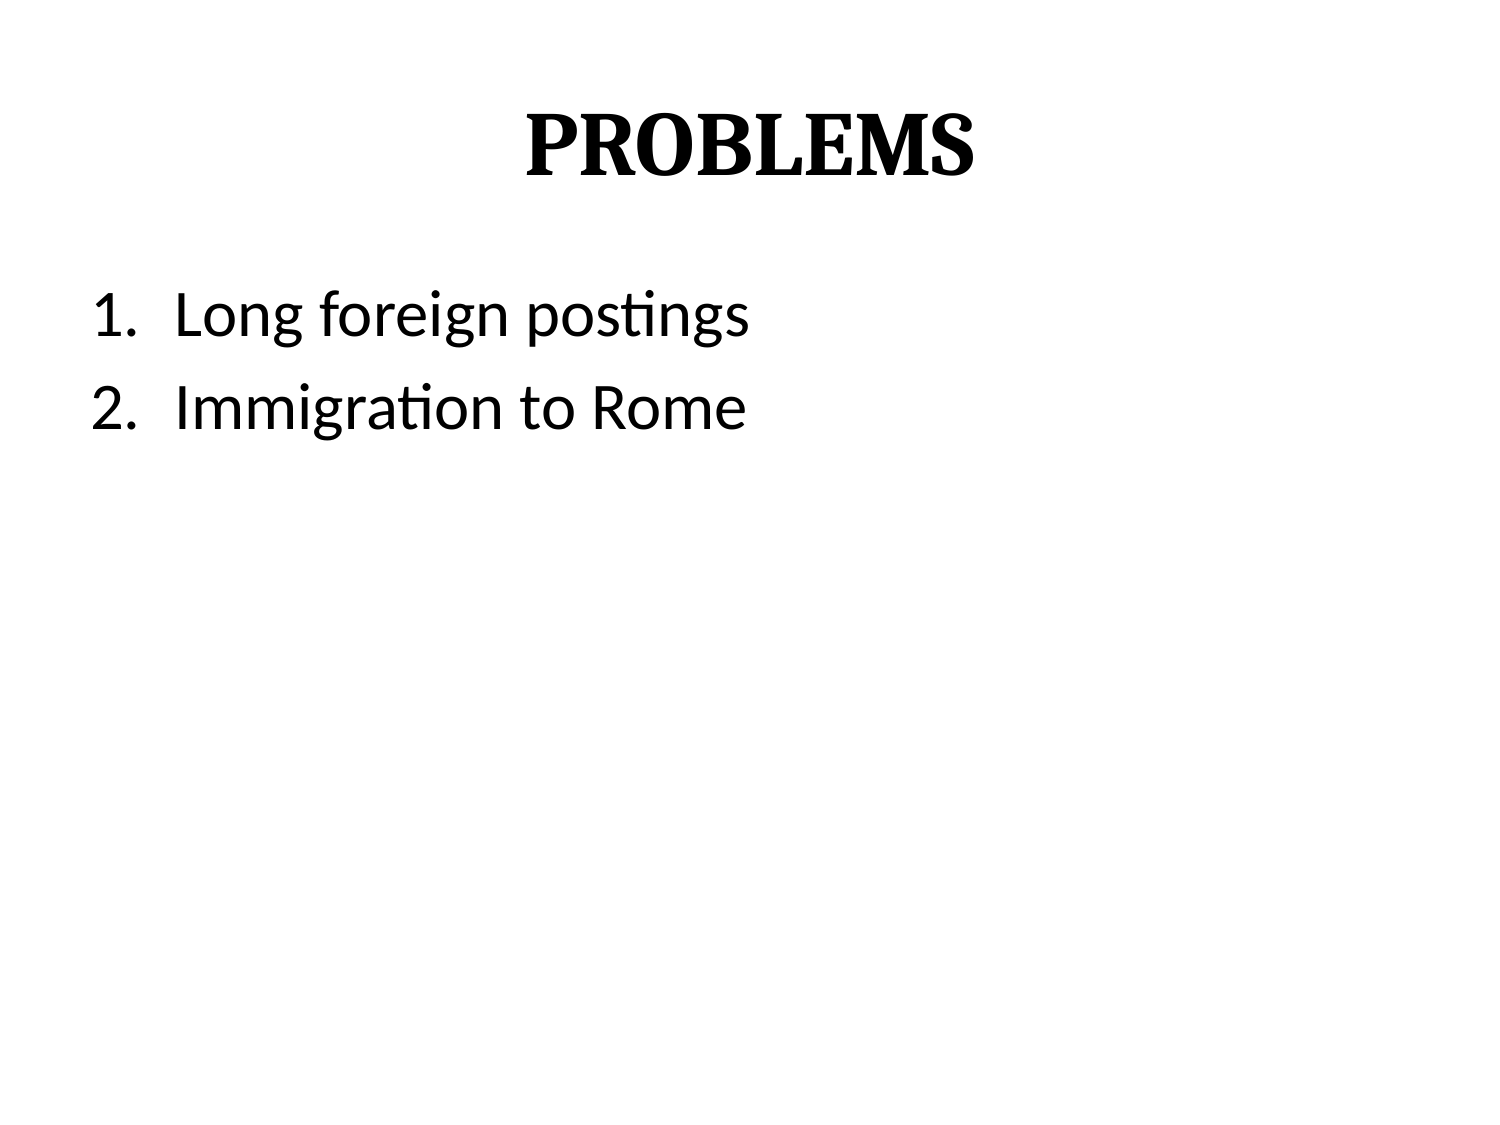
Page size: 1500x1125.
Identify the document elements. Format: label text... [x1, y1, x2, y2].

title Problems [75, 45, 1425, 233]
list Long foreign postings Immigration to Rome [75, 262, 1425, 1005]
